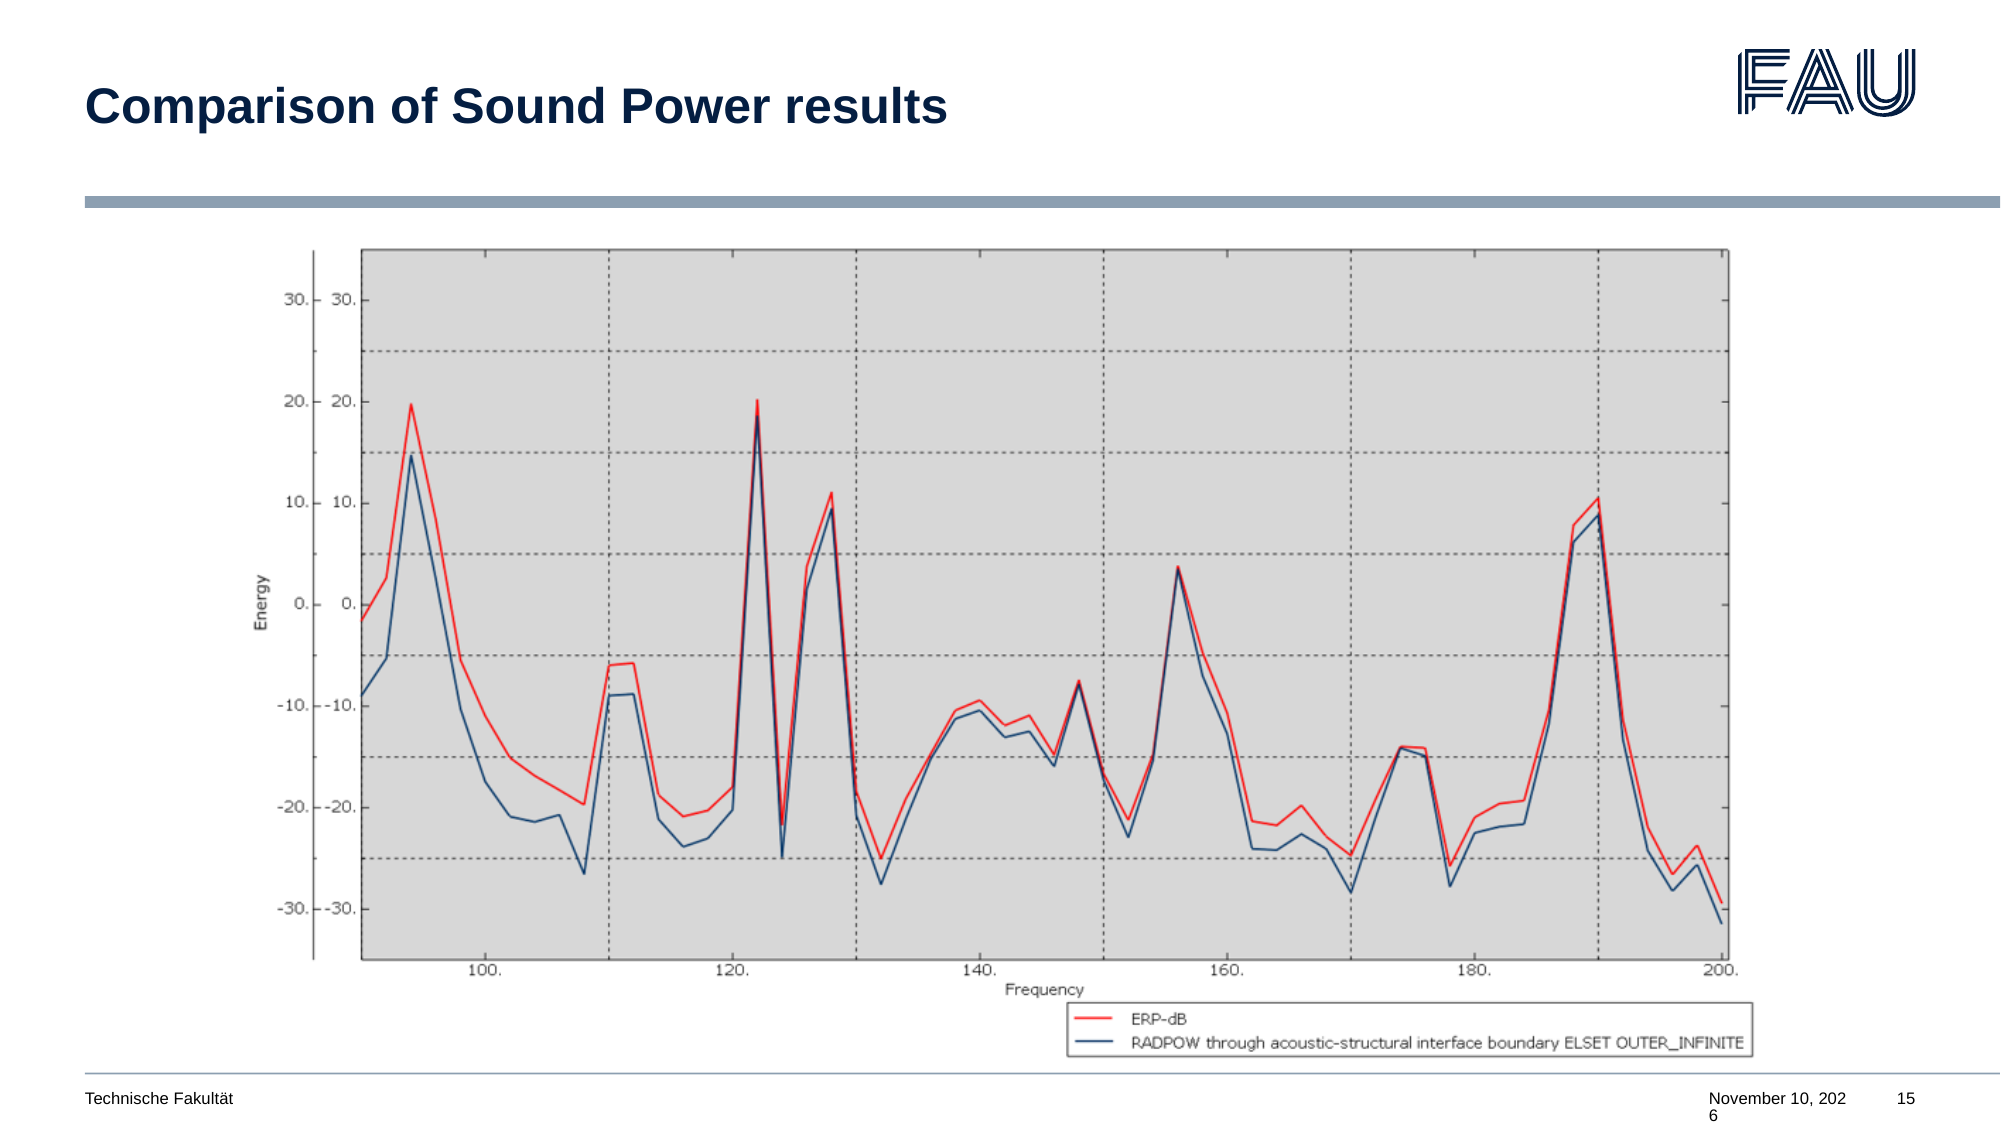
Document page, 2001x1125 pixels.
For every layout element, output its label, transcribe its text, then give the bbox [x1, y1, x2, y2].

slide_number 15 [1883, 1088, 1916, 1109]
footer Technische Fakultät [85, 1088, 983, 1109]
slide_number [1708, 1088, 1849, 1109]
picture [252, 238, 1762, 1066]
title Comparison of Sound Power results [85, 80, 1208, 135]
